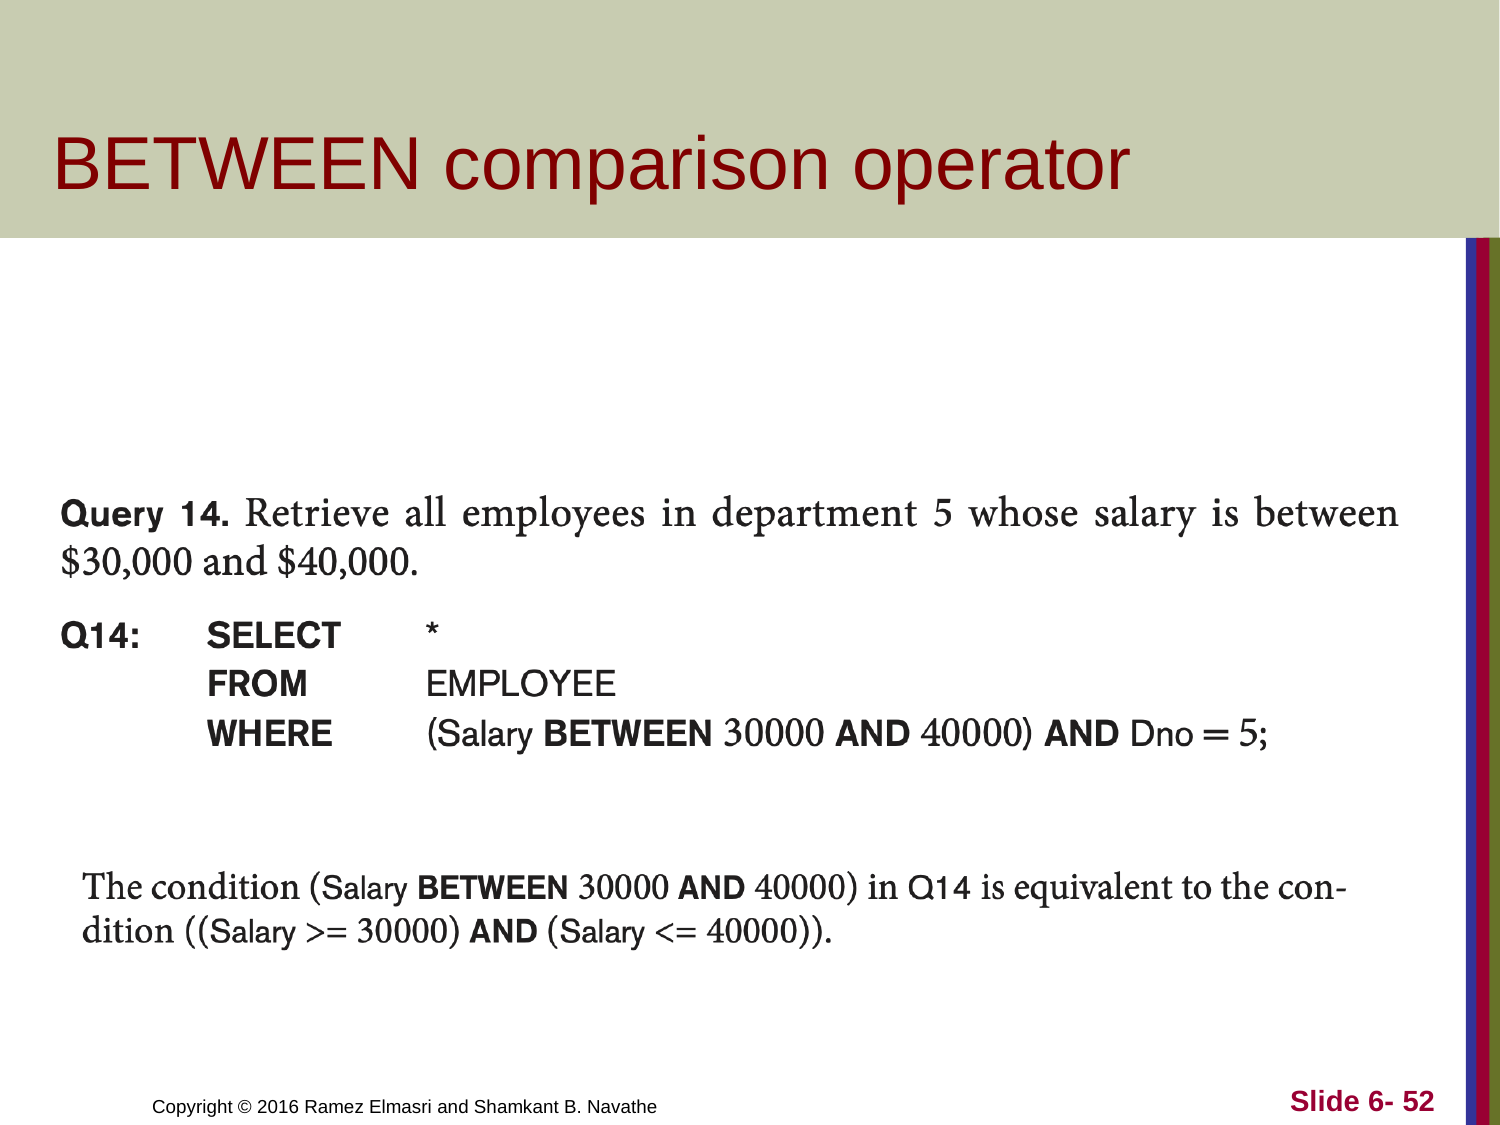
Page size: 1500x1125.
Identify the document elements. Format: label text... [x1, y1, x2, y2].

picture [74, 862, 1351, 952]
title BETWEEN comparison operator [37, 49, 1317, 213]
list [49, 485, 1411, 769]
slide_number Slide 6- 52 [1137, 1049, 1451, 1125]
